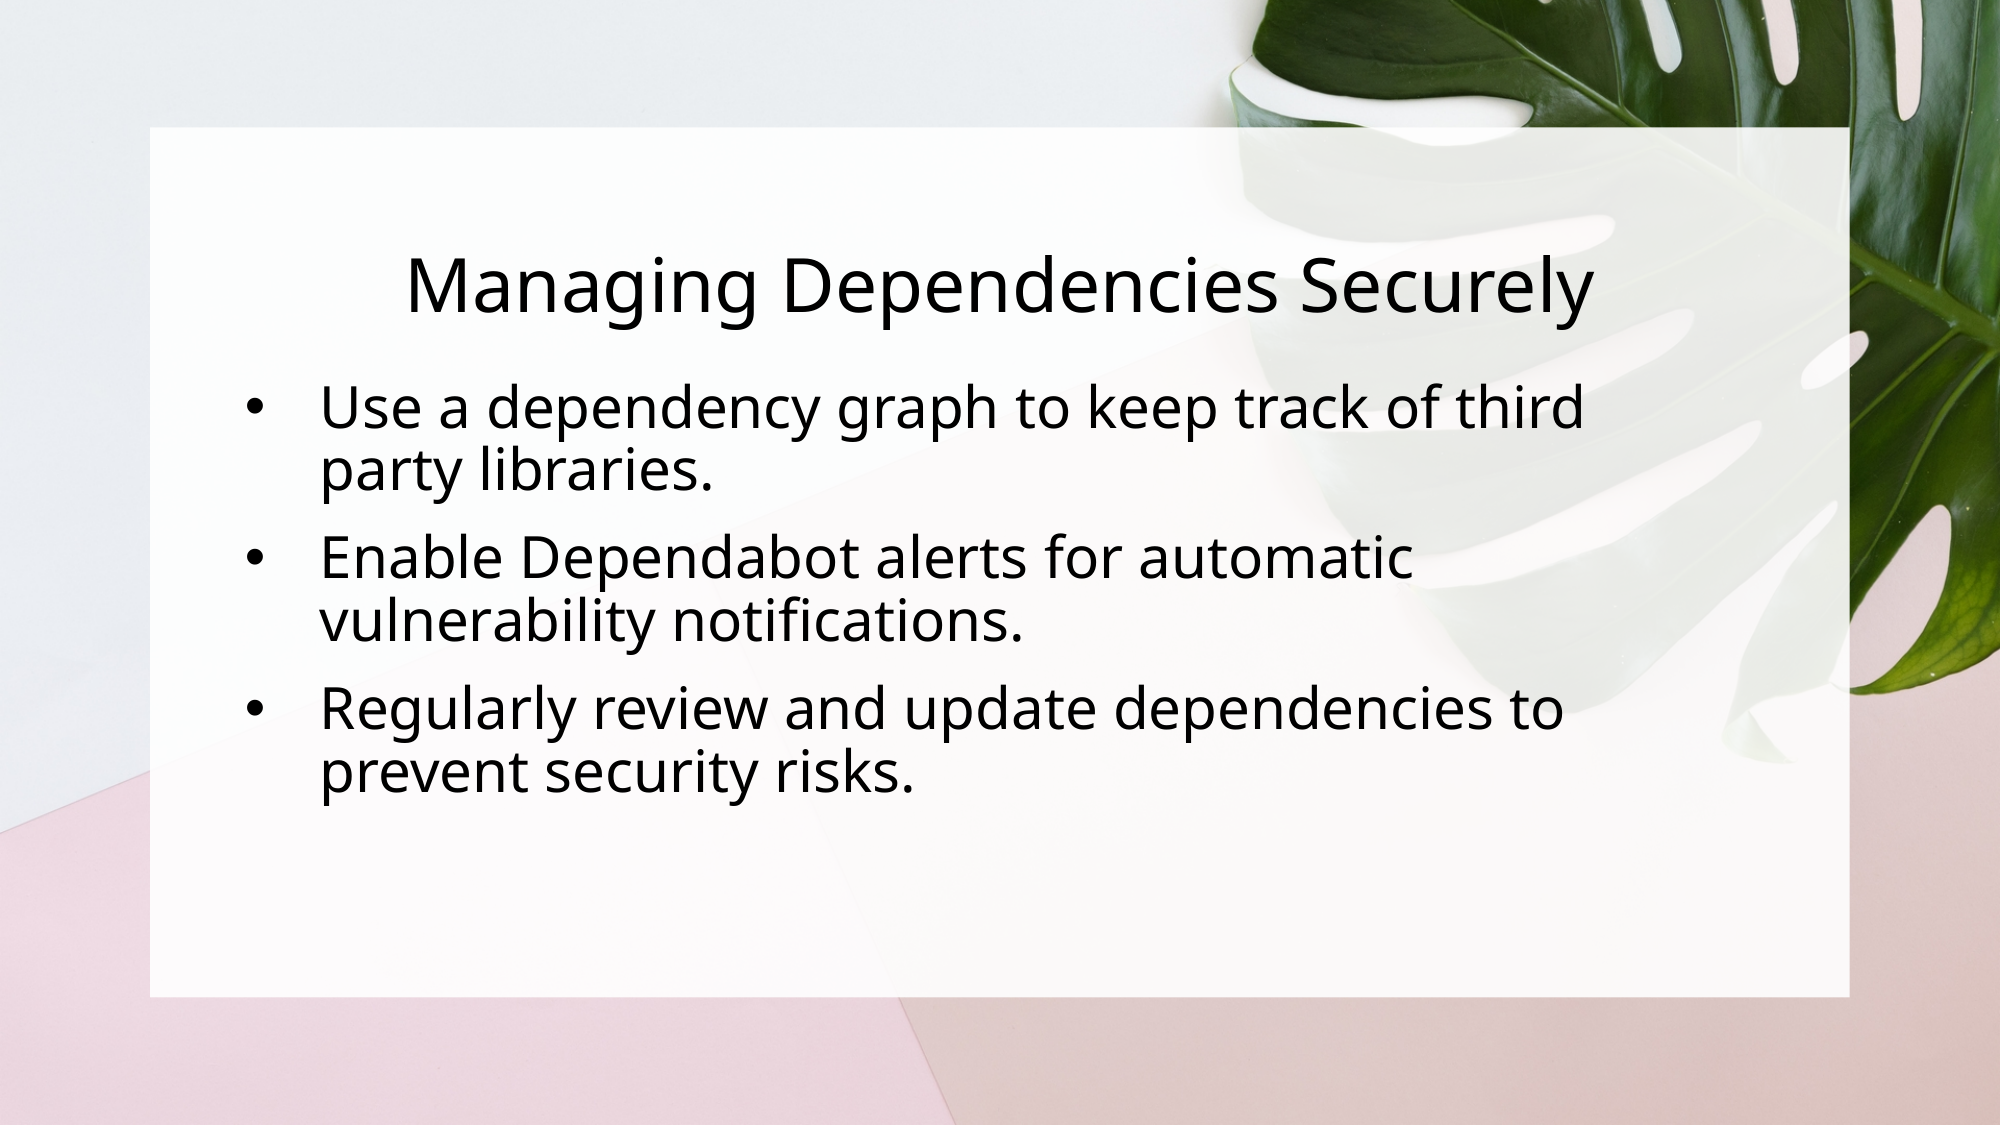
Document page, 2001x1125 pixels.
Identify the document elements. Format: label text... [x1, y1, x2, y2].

picture [0, 0, 2000, 1125]
title Managing Dependencies Securely [208, 146, 1792, 337]
list Use a dependency graph to keep track of third party libraries. Enable Dependabot alerts for automatic vulnerability notifications. Regularly review and update dependencies to prevent security risks. [229, 370, 1749, 952]
